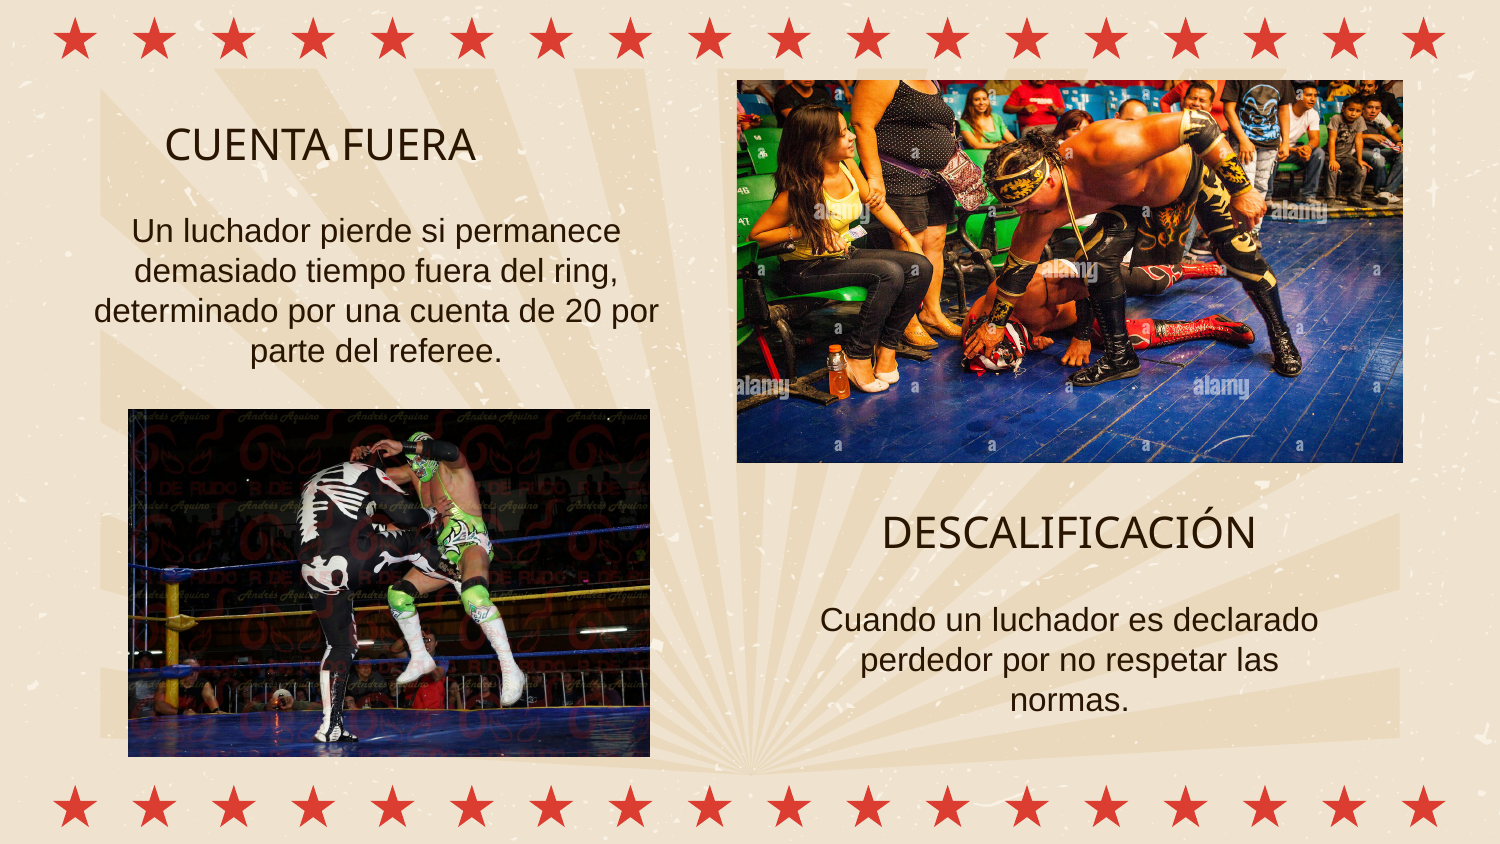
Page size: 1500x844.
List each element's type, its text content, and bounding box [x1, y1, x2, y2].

subtitle Cuando un luchador es declarado perdedor por no respetar las normas. [792, 582, 1347, 712]
subtitle CUENTA FUERA [68, 117, 573, 169]
subtitle DESCALIFICACIÓN [784, 489, 1356, 573]
picture [0, 0, 1500, 844]
subtitle Un luchador pierde si permanece demasiado tiempo fuera del ring, determinado por una cuenta de 20 por parte del referee. [40, 194, 713, 349]
